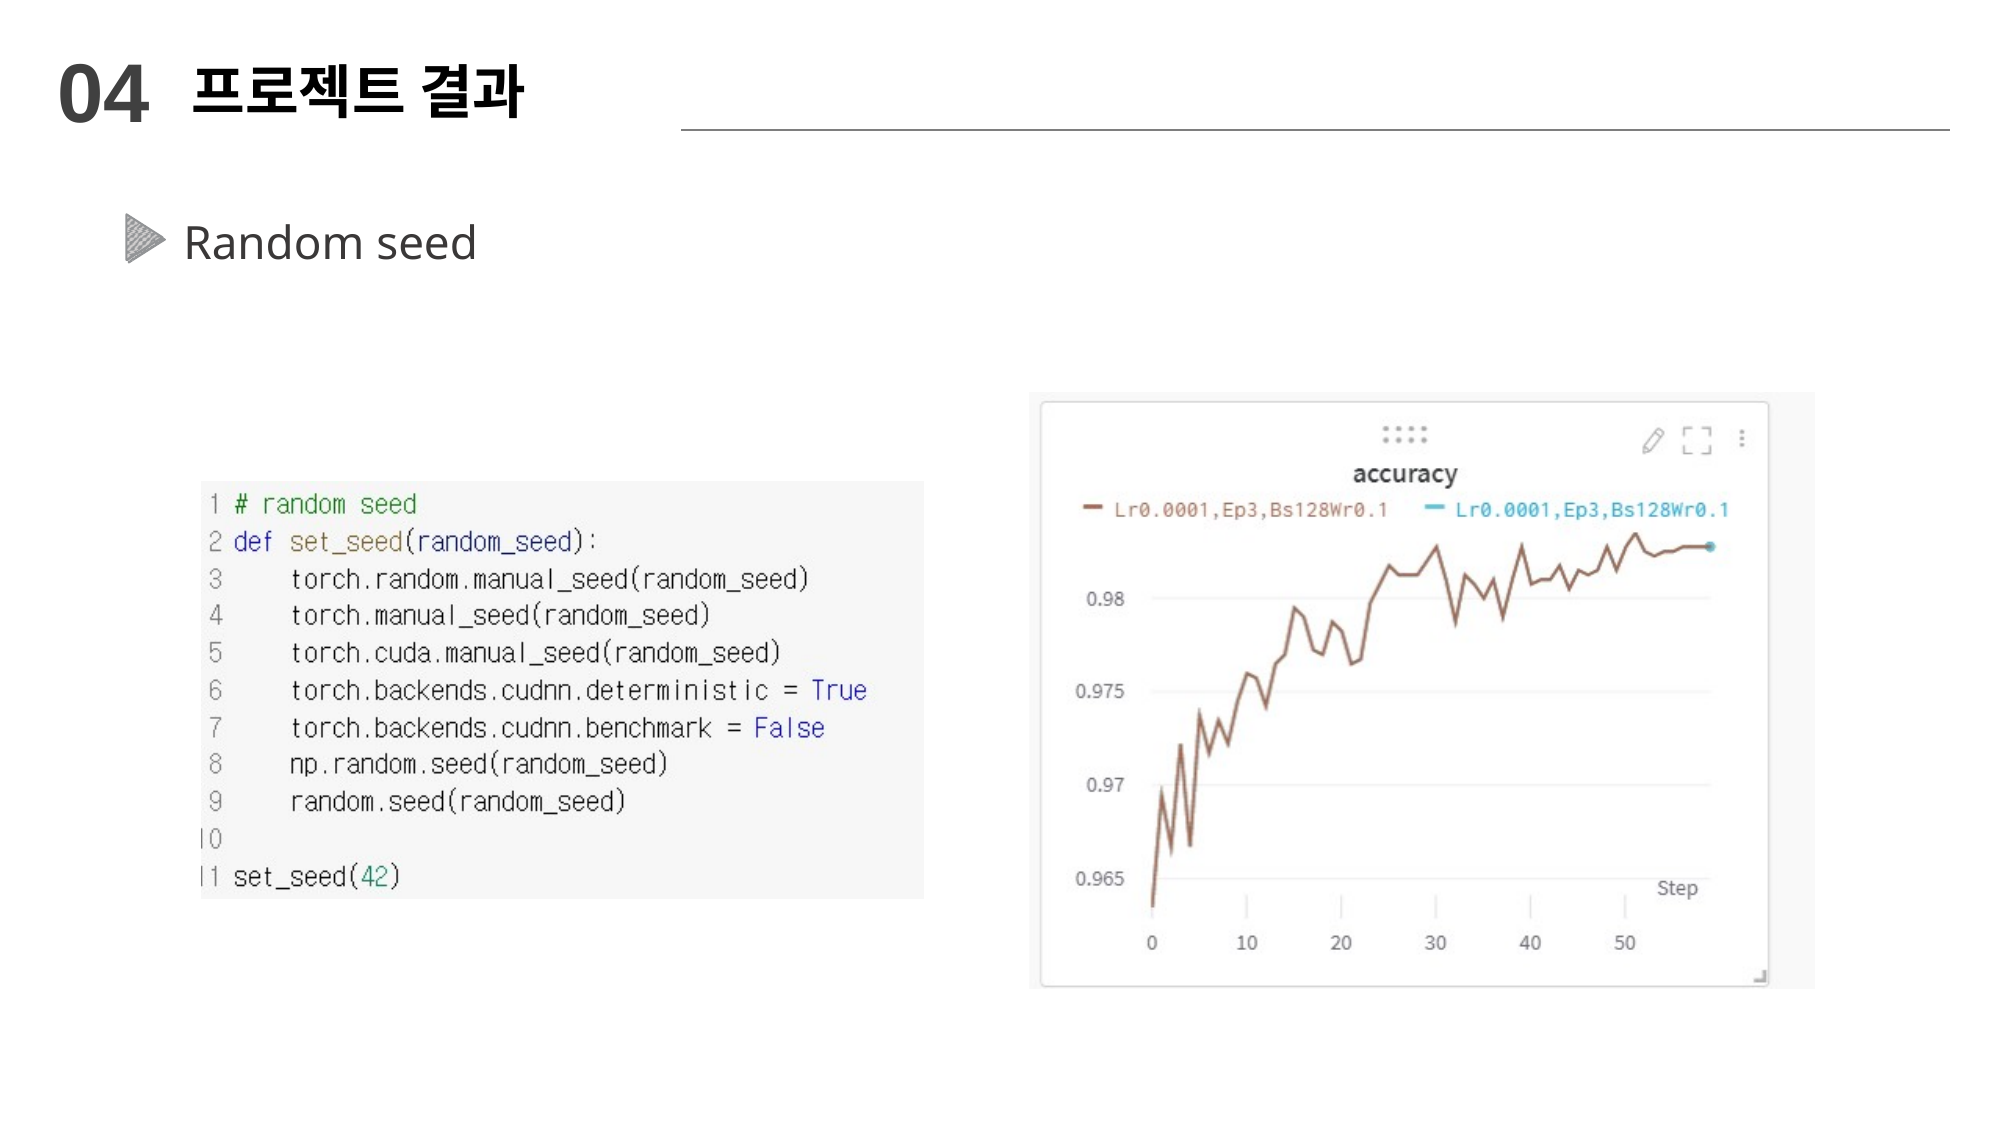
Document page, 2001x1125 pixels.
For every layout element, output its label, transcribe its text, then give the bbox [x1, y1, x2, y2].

text_box [126, 227, 142, 261]
text_box [127, 251, 142, 261]
picture [1029, 391, 1815, 990]
title 04 [54, 37, 177, 227]
picture [201, 481, 924, 900]
text_box Random seed [142, 170, 712, 356]
text_box 프로젝트 결과 [176, 40, 583, 141]
